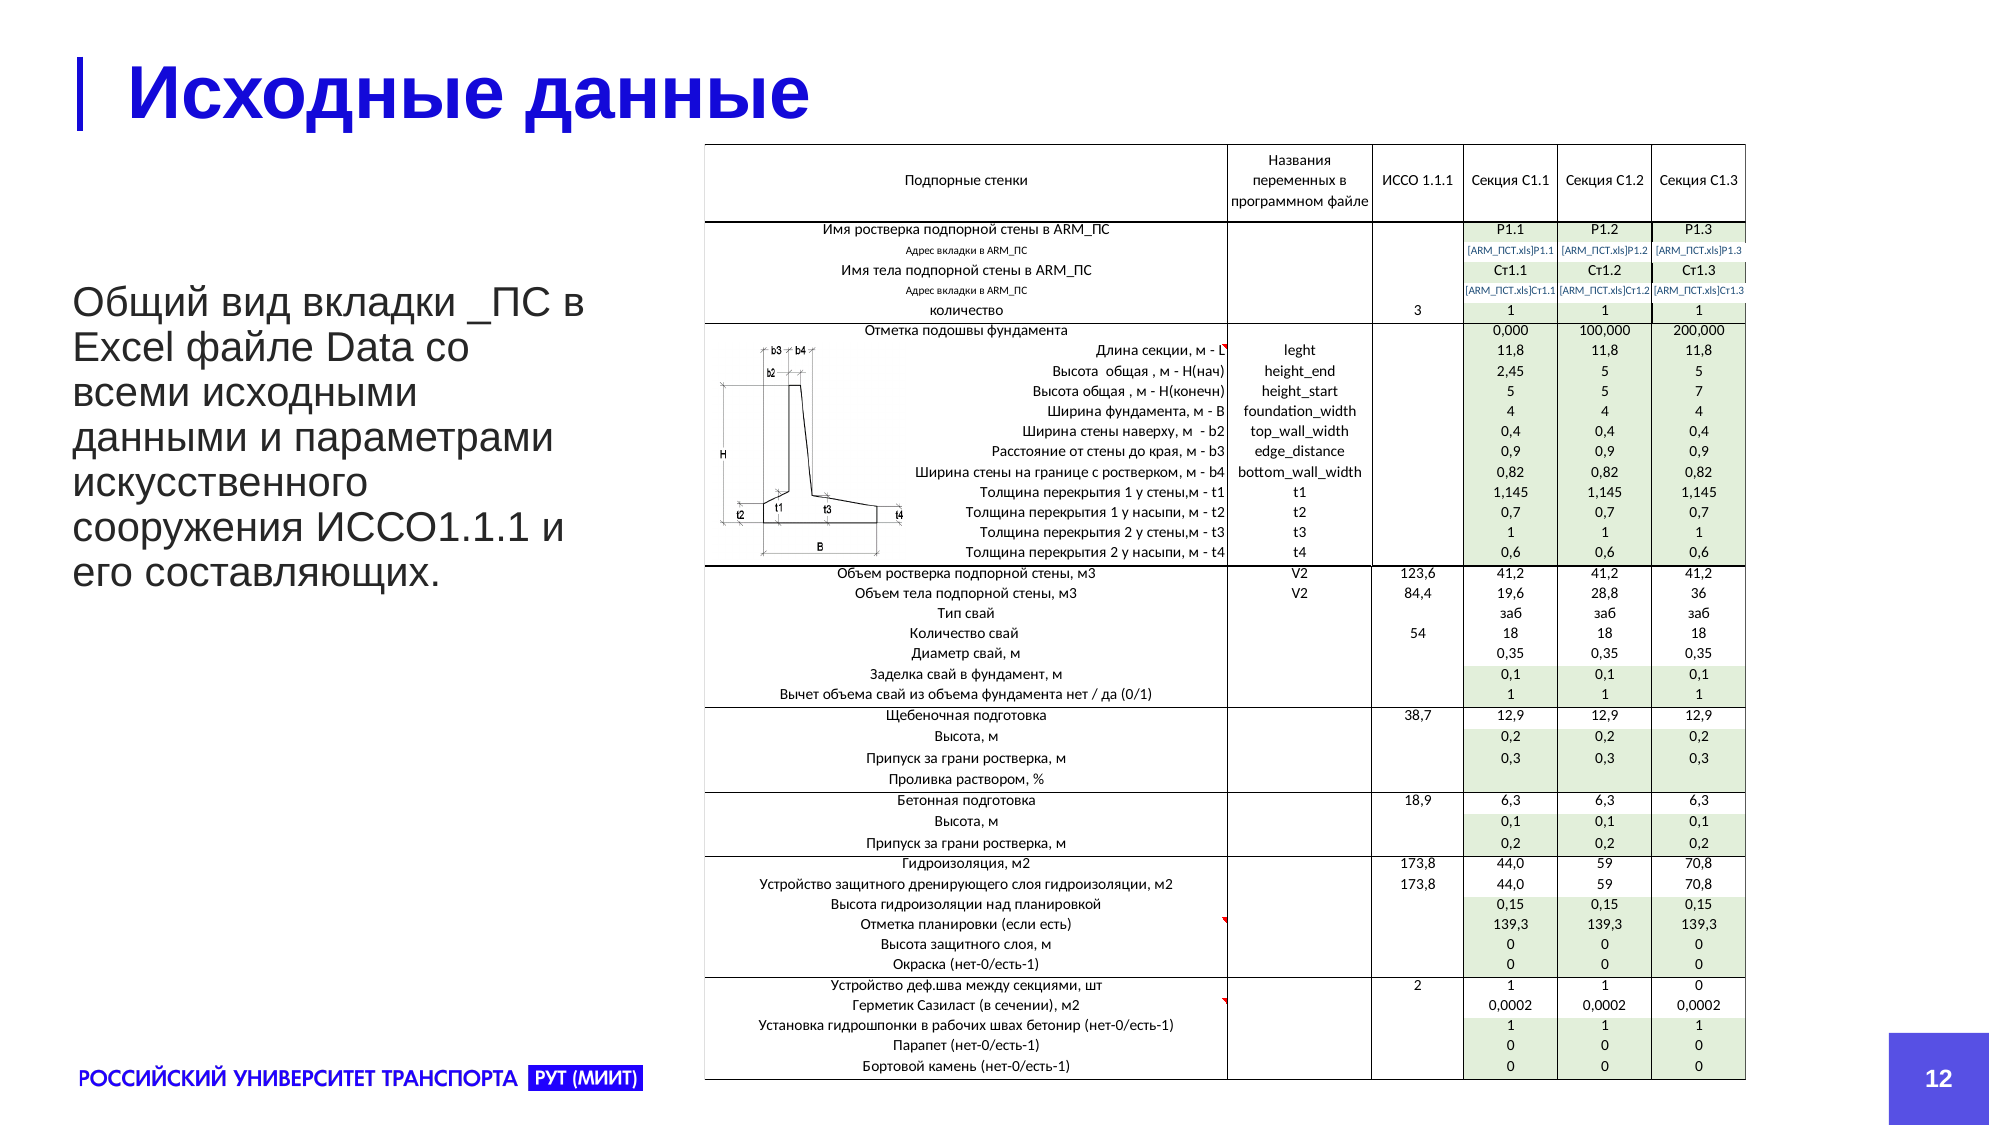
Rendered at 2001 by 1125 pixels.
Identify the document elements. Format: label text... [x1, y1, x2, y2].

picture [704, 144, 1747, 1080]
list Общий вид вкладки _ПС в Excel файле Data со всеми исходными данными и параметрами искусственного сооружения ИССО1.1.1 и его составляющих. [57, 272, 615, 952]
title Исходные данные [112, 52, 1783, 136]
slide_number 12 [1888, 1047, 1989, 1108]
